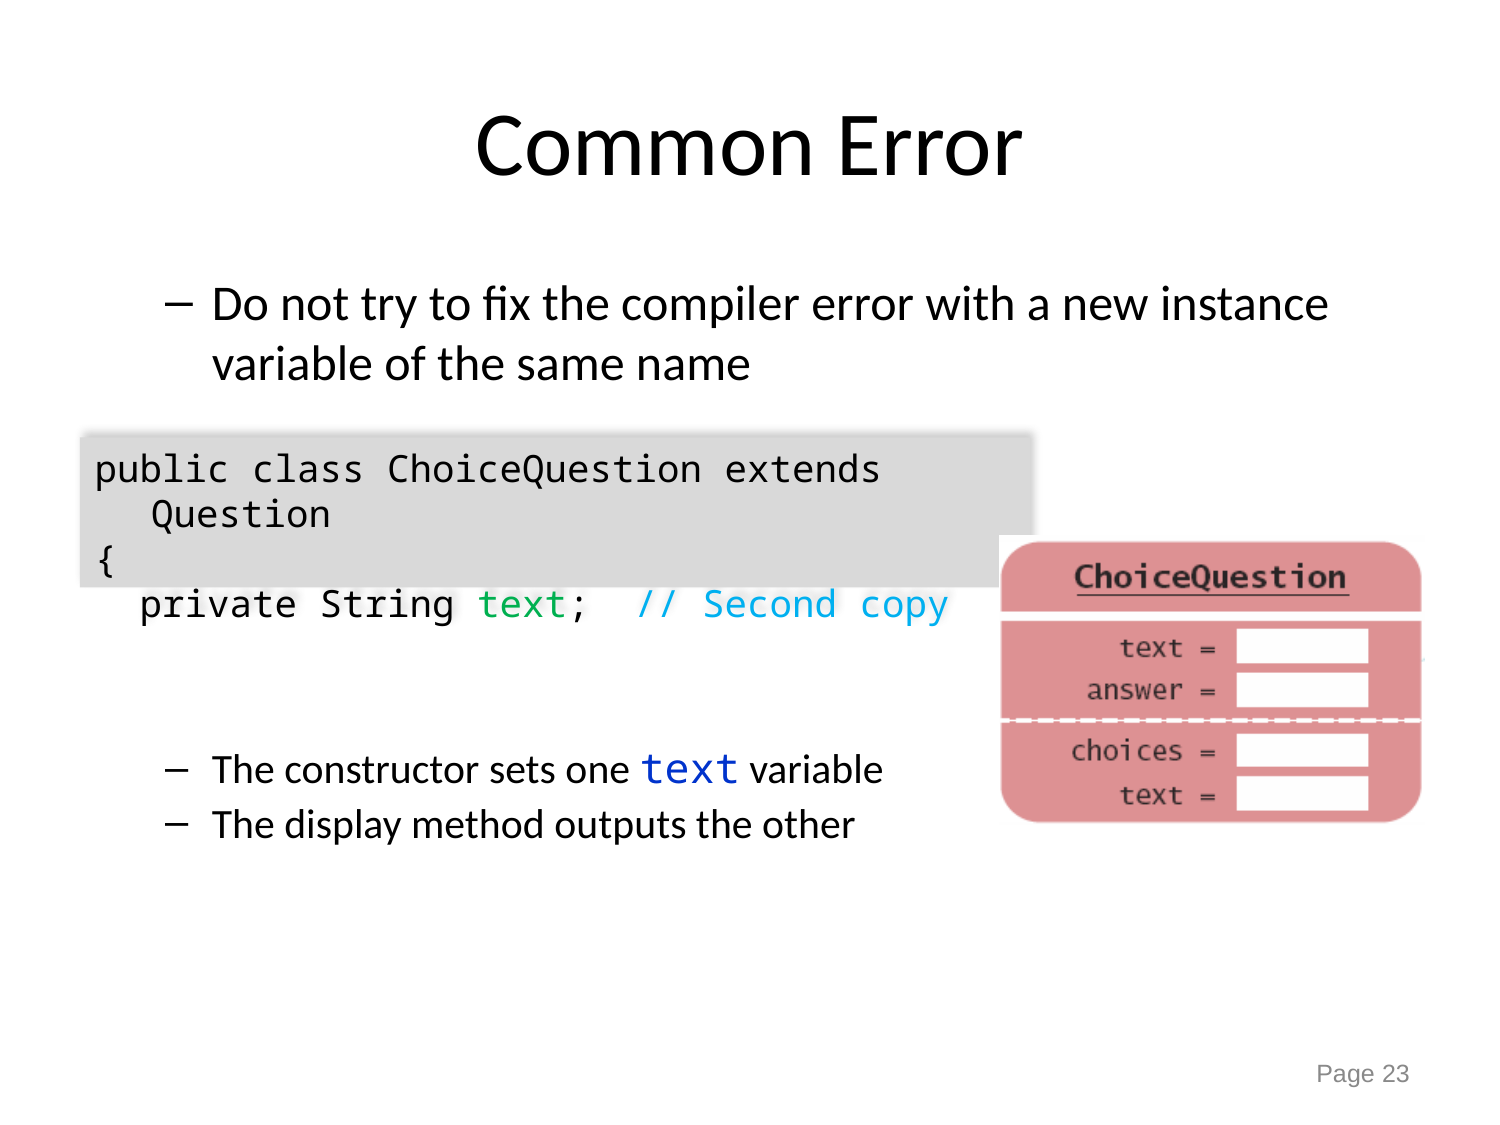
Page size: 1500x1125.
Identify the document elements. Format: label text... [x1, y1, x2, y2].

text_box public class ChoiceQuestion extends Question { private String text; // Second copy [79, 437, 1030, 588]
list Do not try to fix the compiler error with a new instance variable of the same name The constructor sets one text variable The display method outputs the other [75, 262, 1425, 1005]
picture [999, 535, 1426, 826]
slide_number Page 23 [1074, 1042, 1425, 1103]
title Common Error [75, 45, 1425, 233]
